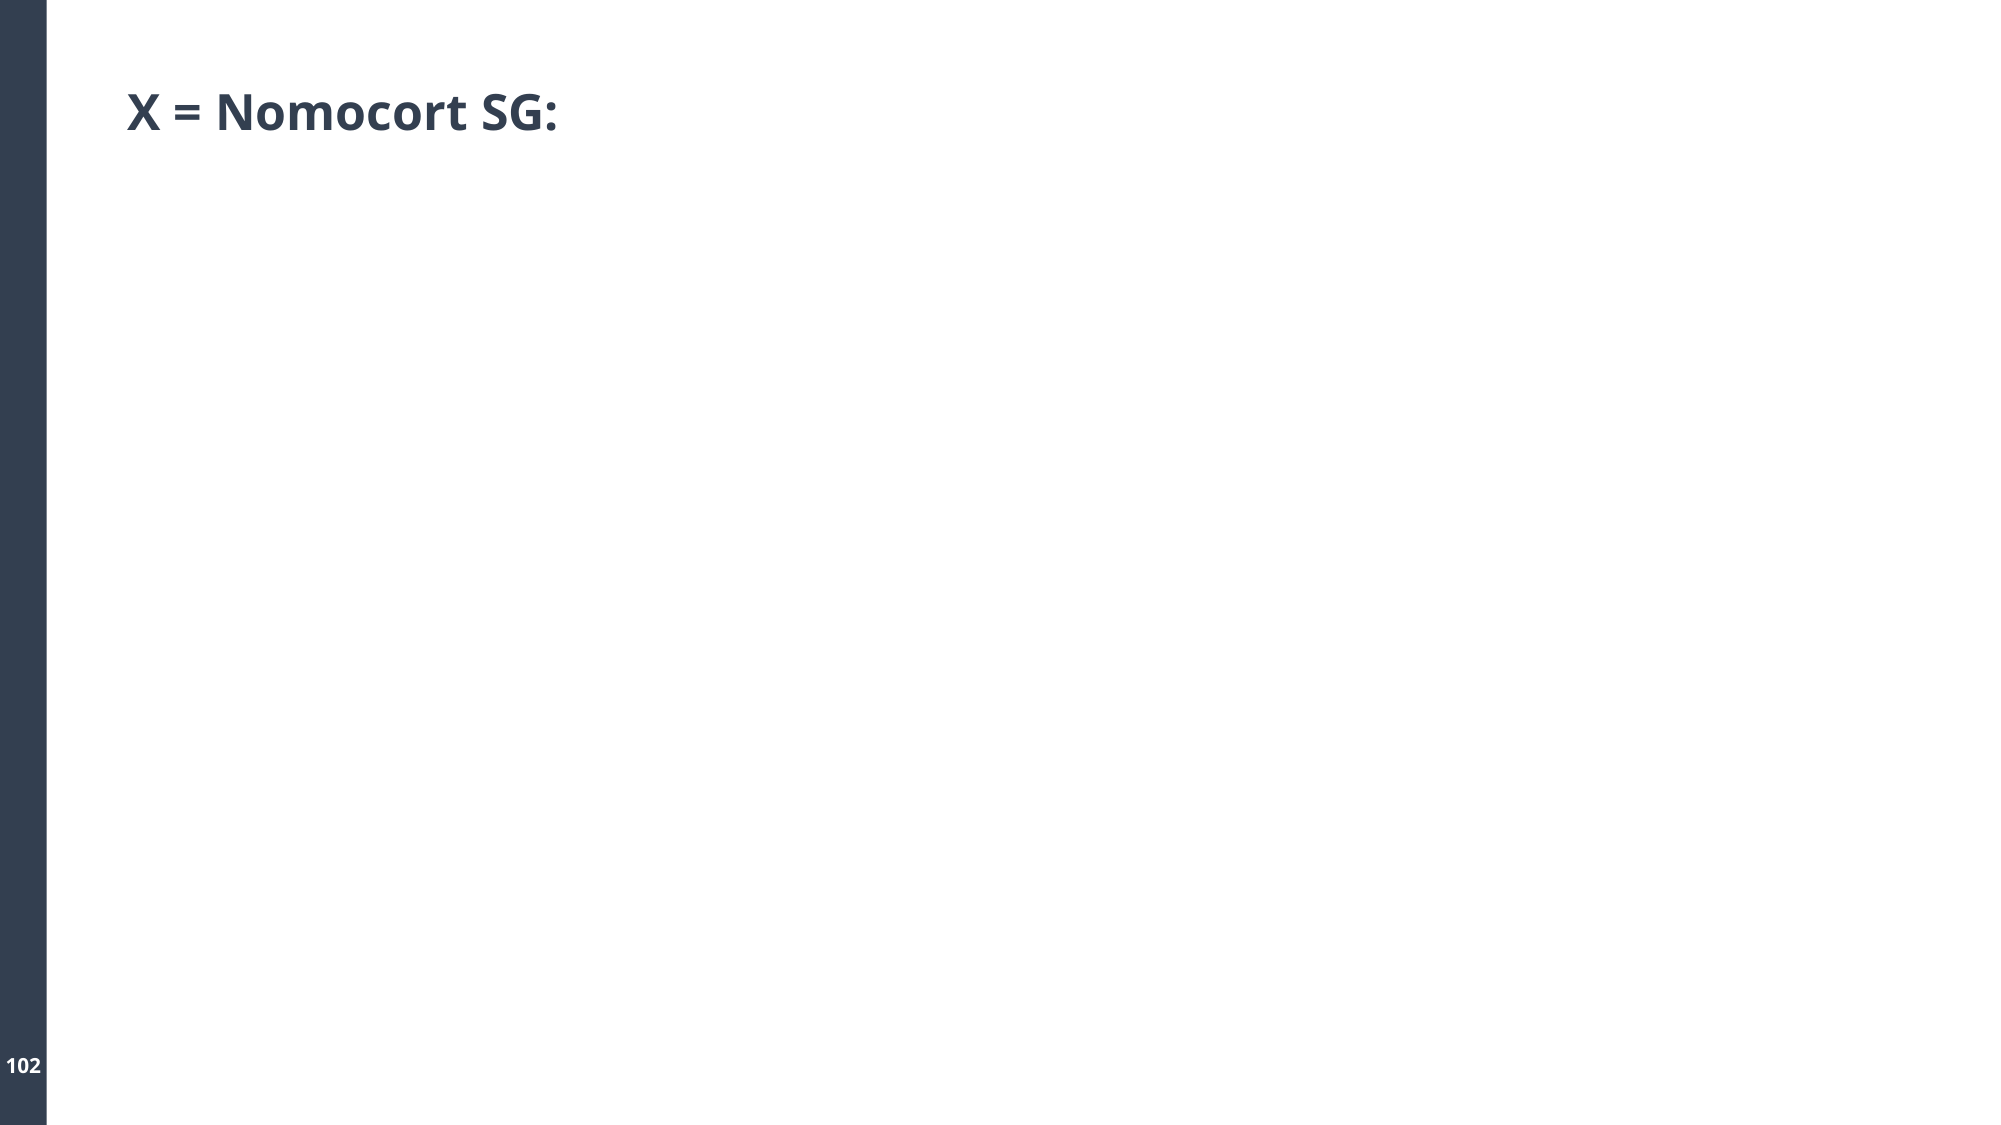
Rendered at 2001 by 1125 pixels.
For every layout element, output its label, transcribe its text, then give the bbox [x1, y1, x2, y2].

title X = Nomocort SG: [112, 80, 1888, 146]
